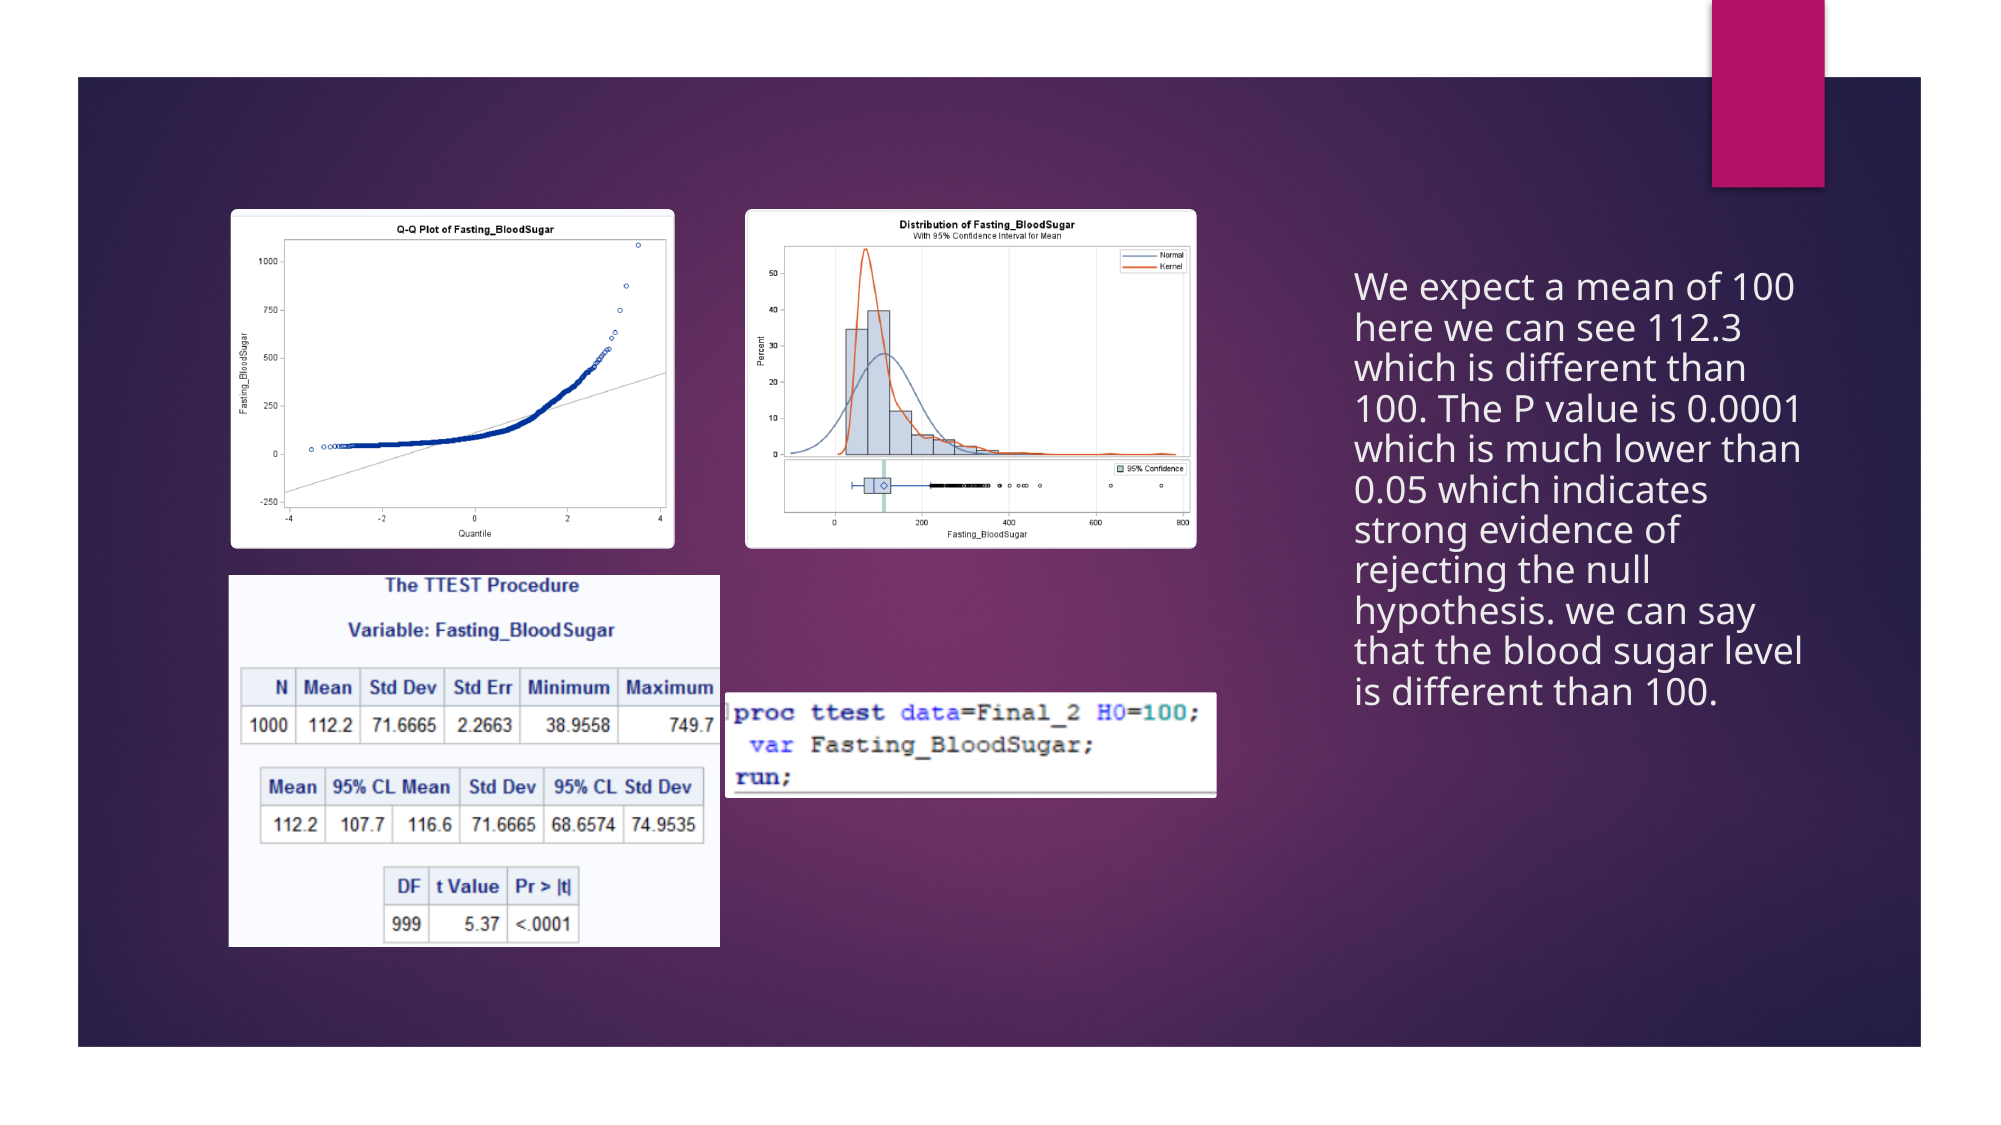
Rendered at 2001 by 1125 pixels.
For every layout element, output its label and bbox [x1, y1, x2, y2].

text_box [0, 0, 2000, 1125]
picture [744, 208, 1197, 549]
picture [228, 574, 721, 947]
picture [724, 692, 1217, 799]
picture [230, 208, 675, 549]
